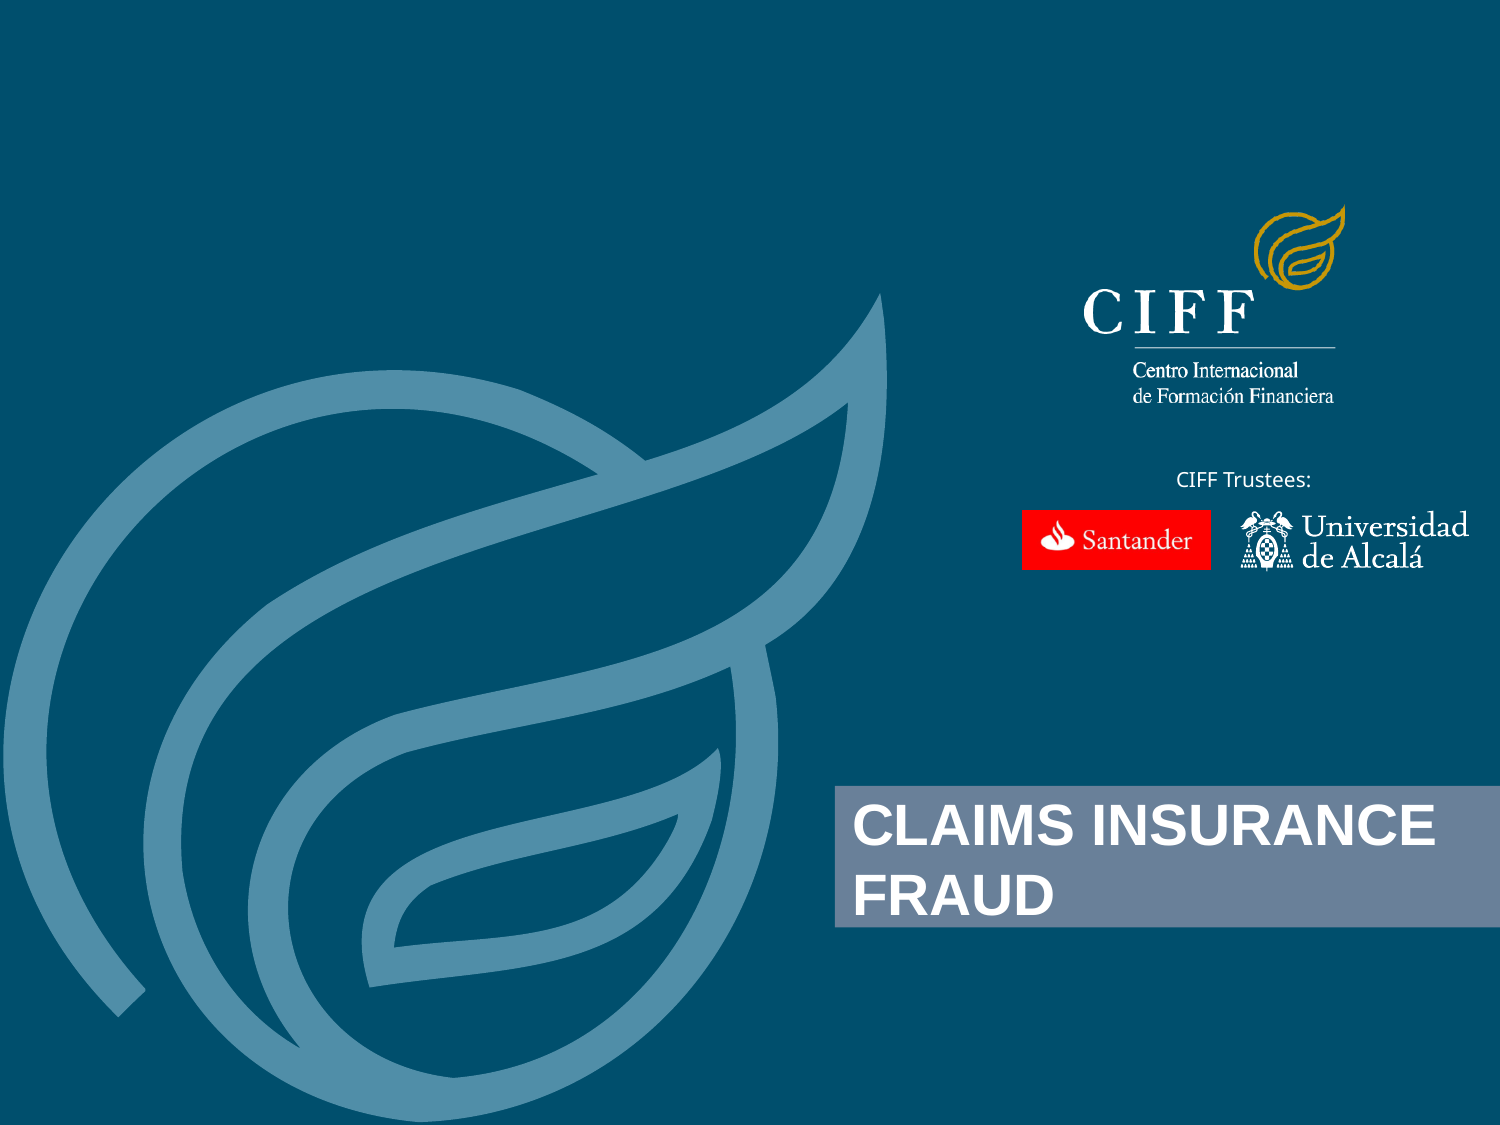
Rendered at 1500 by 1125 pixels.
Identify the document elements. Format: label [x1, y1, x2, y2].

text_box [0, 0, 1500, 1125]
